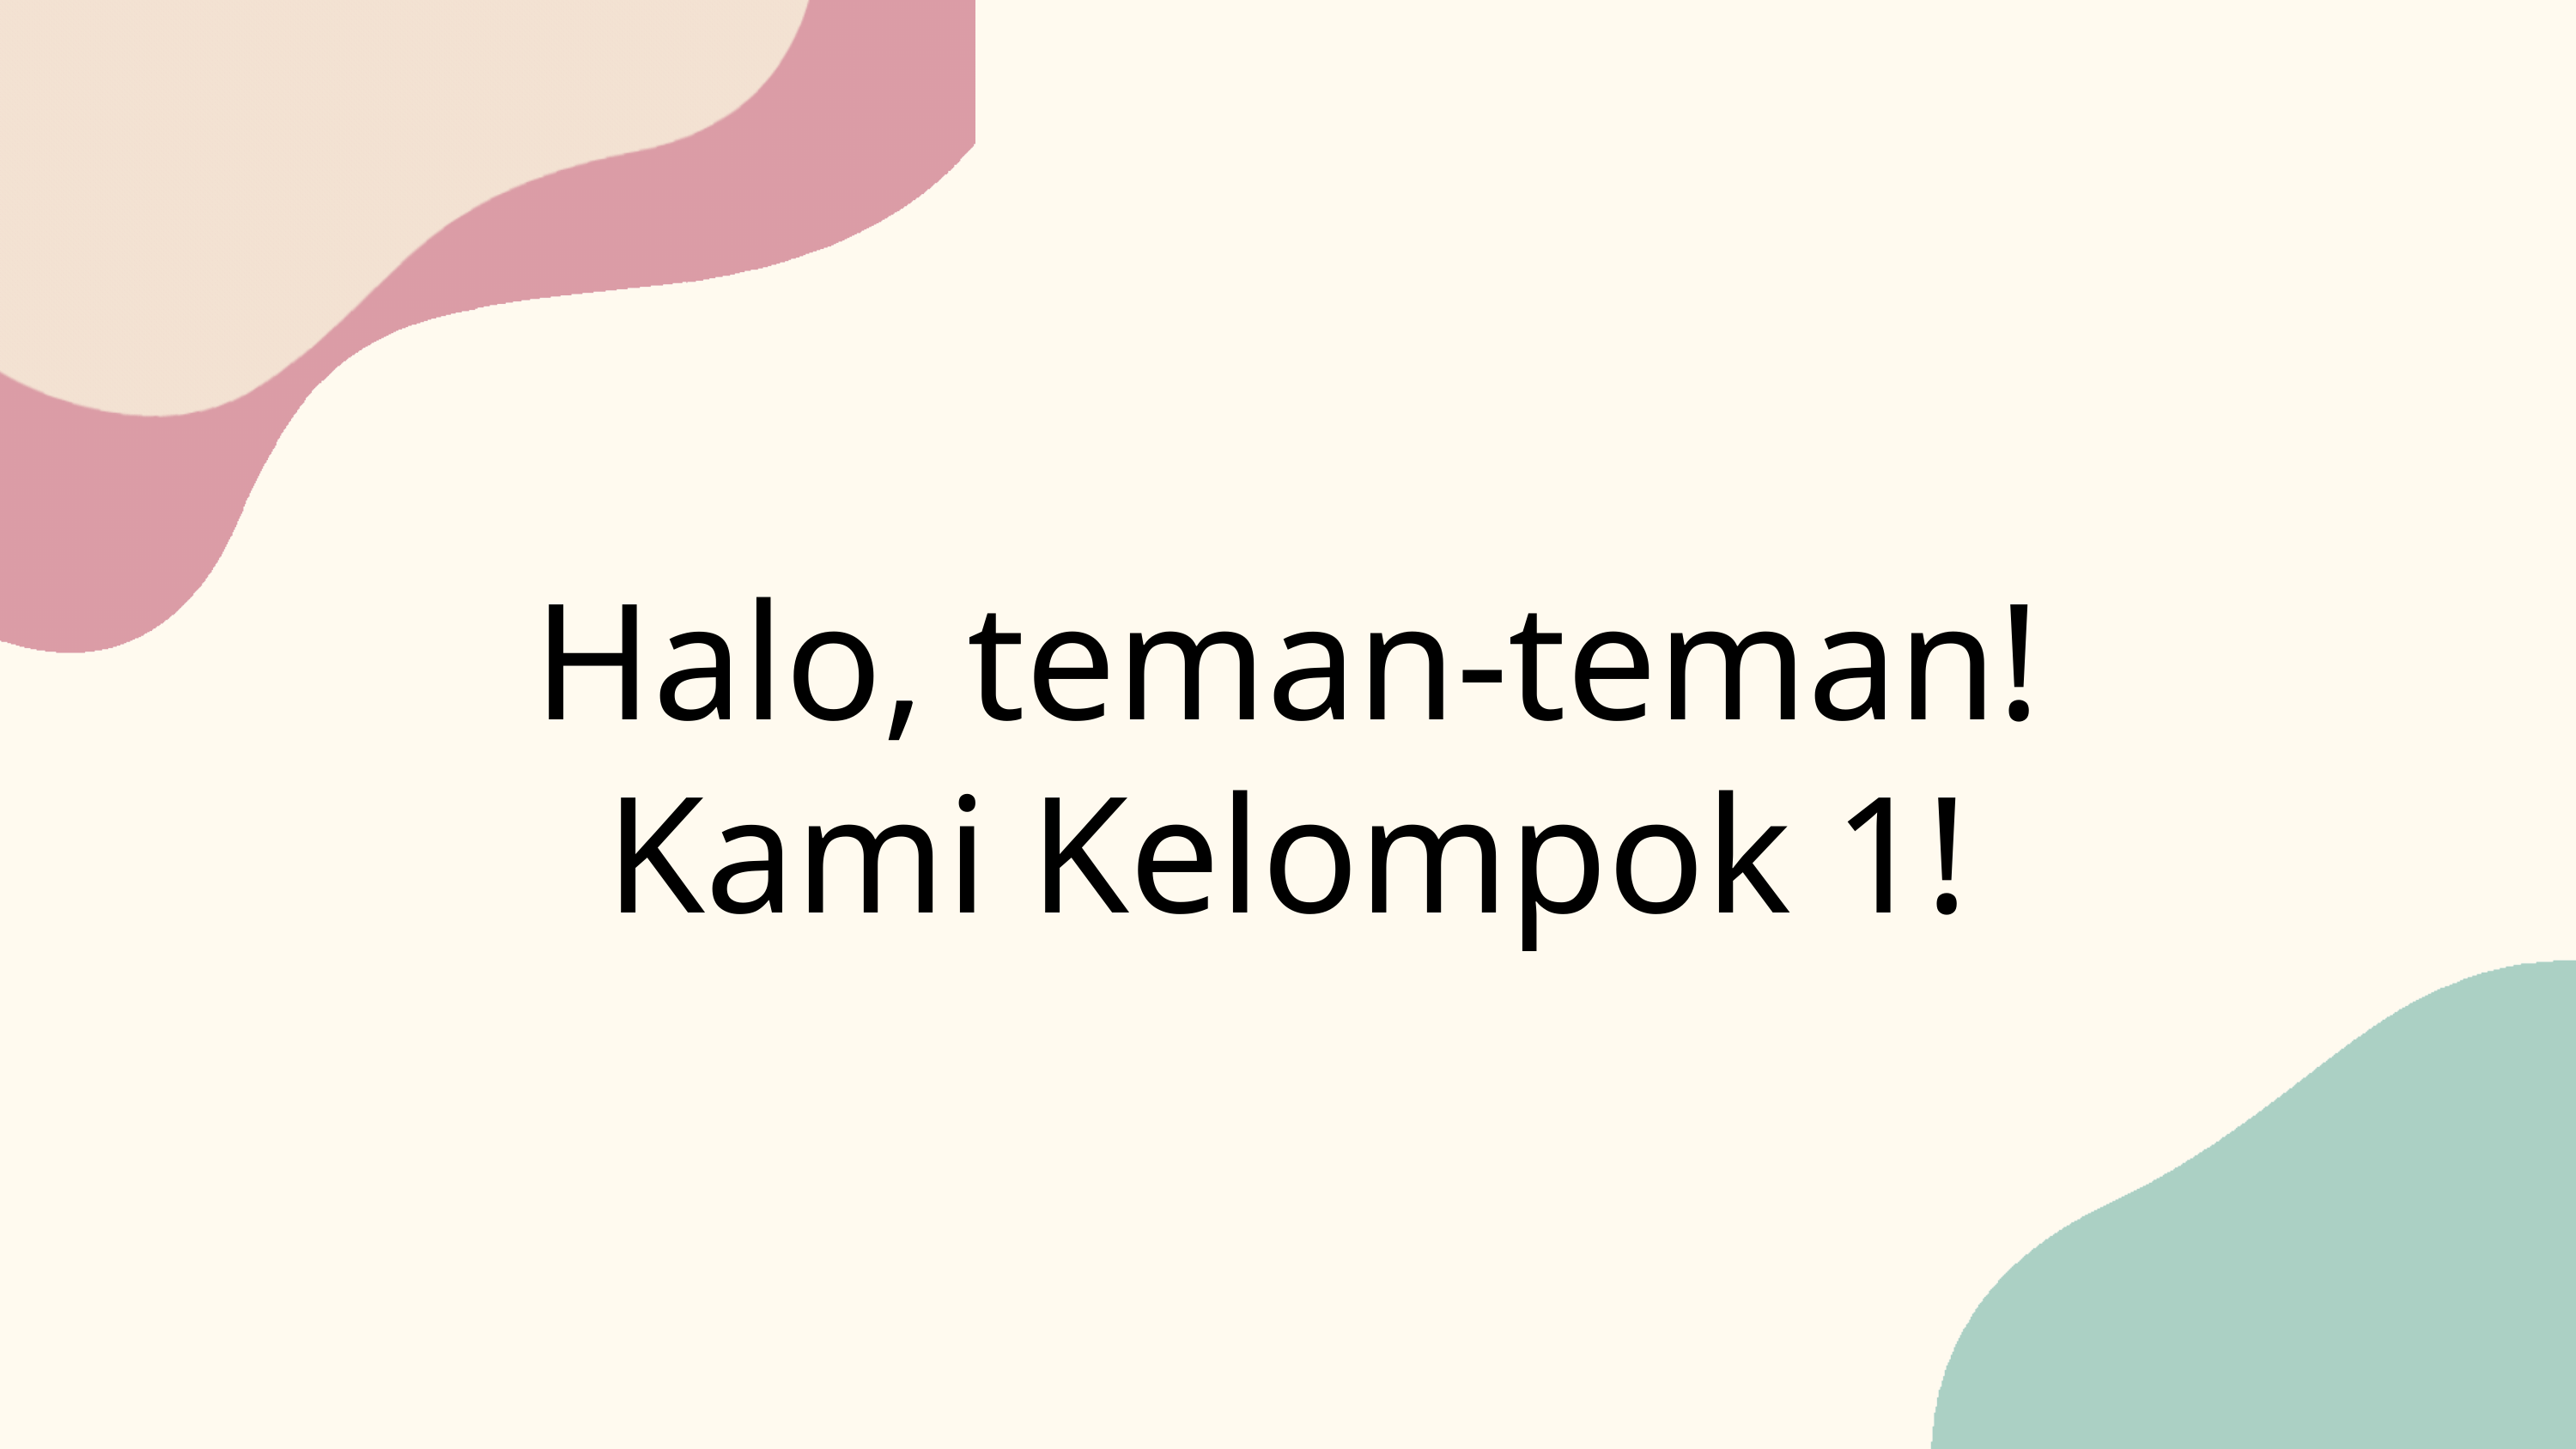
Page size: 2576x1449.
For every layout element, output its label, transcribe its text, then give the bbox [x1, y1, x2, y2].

picture [1923, 958, 2576, 1449]
text_box Halo, teman-teman! Kami Kelompok 1! [456, 559, 2120, 945]
picture [0, 0, 976, 663]
